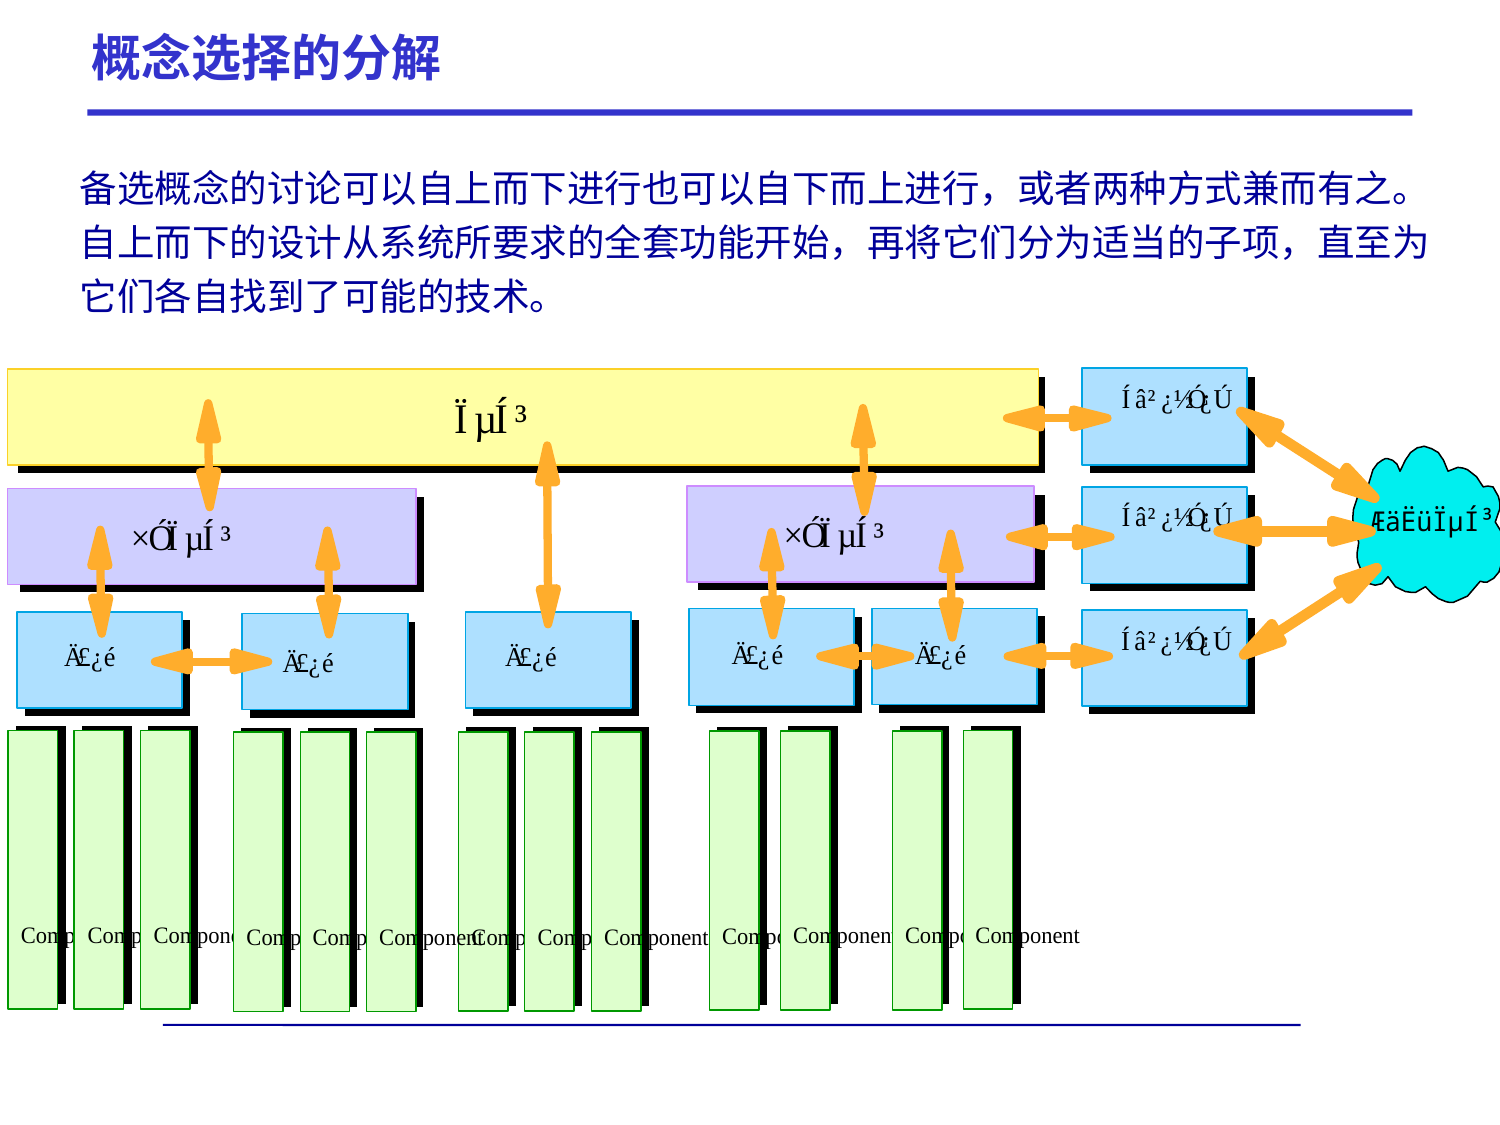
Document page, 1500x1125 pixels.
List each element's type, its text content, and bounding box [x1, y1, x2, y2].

picture [5, 302, 1500, 1014]
title 概念选择的分解 [76, 12, 1415, 101]
text_box 备选概念的讨论可以自上而下进行也可以自下而上进行，或者两种方式兼而有之。自上而下的设计从系统所要求的全套功能开始，再将它们分为适当的子项，直至为它们各自找到了可能的技术。 [64, 148, 1447, 300]
